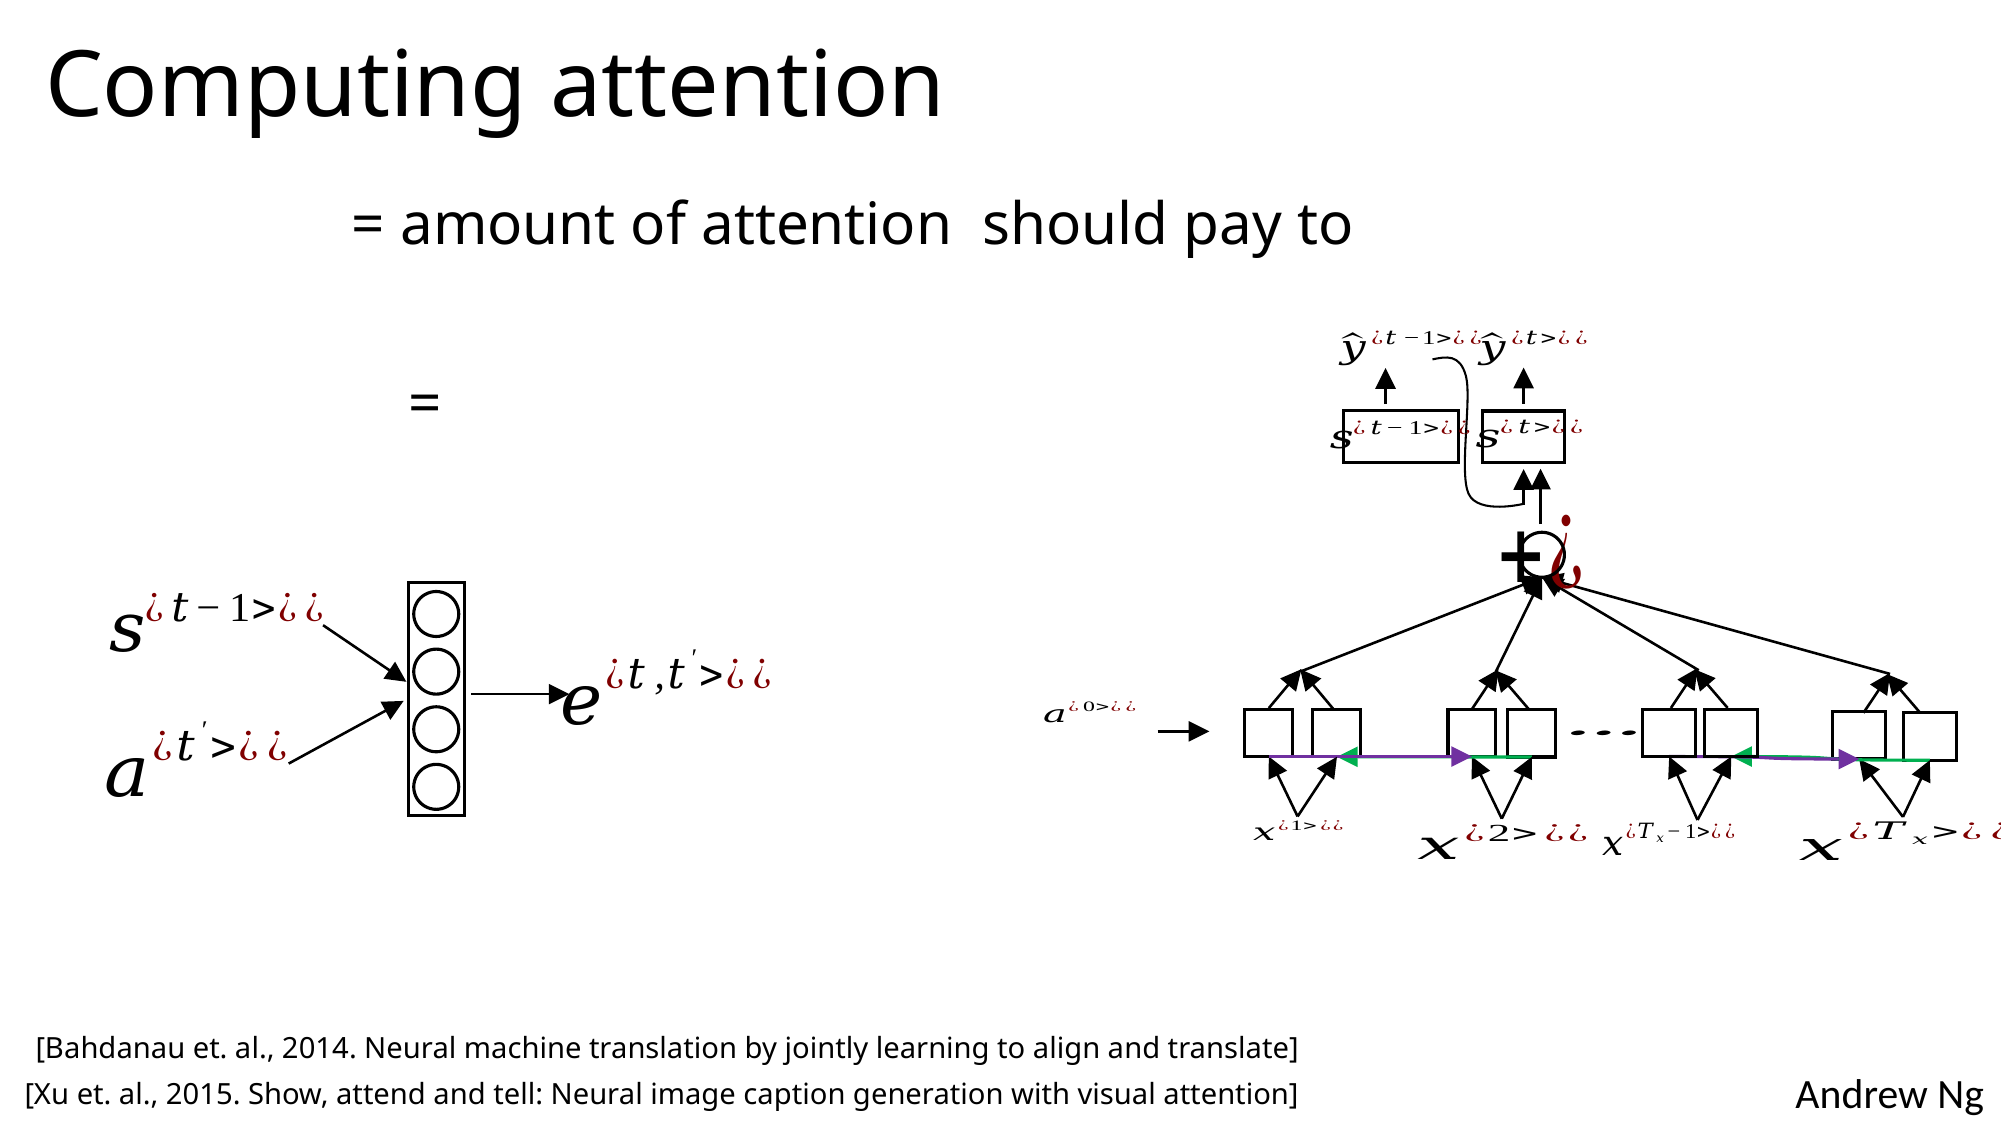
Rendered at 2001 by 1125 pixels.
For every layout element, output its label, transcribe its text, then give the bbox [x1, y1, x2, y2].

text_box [1043, 668, 2000, 871]
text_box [104, 582, 773, 816]
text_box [1326, 325, 1589, 525]
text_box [1301, 507, 1891, 668]
text_box [Xu et. al., 2015. Show, attend and tell: Neural image caption generation with visual attention] [9, 1067, 1315, 1125]
text_box [Bahdanau et. al., 2014. Neural machine translation by jointly learning to align and translate] [20, 1021, 1315, 1067]
